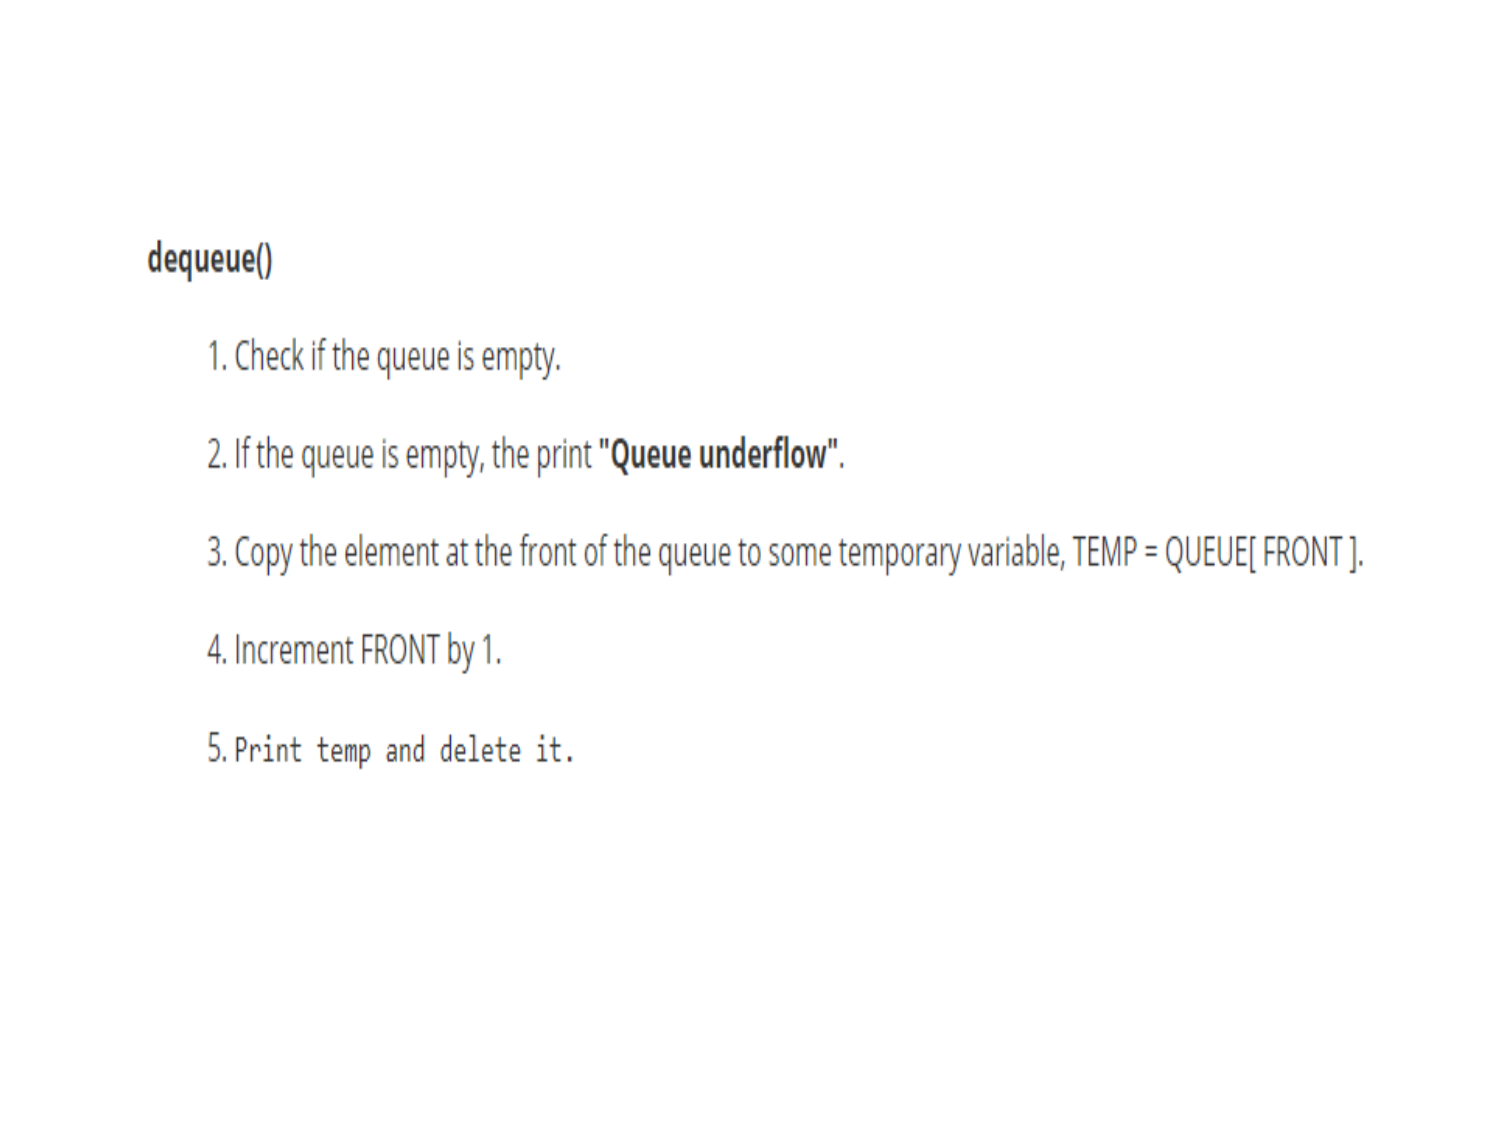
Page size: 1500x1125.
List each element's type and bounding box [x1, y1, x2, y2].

list [124, 187, 1401, 844]
